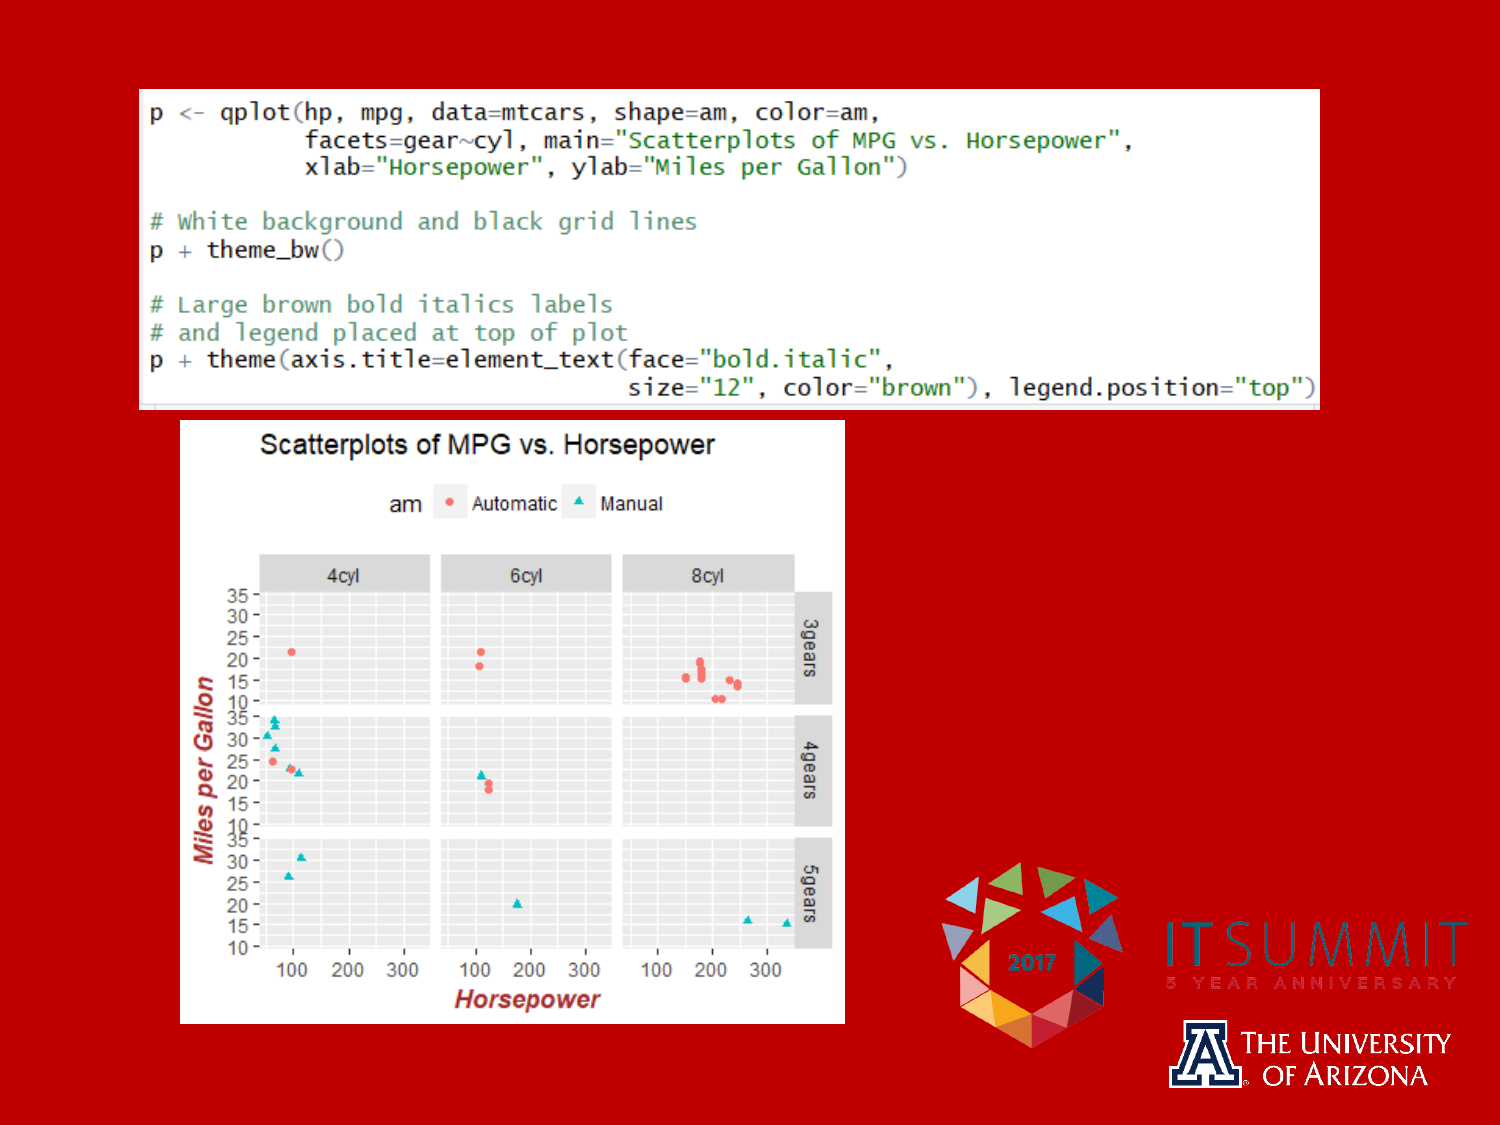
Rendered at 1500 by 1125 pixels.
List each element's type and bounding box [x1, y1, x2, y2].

picture [180, 420, 845, 1025]
picture [139, 89, 1320, 411]
picture [933, 858, 1476, 1088]
